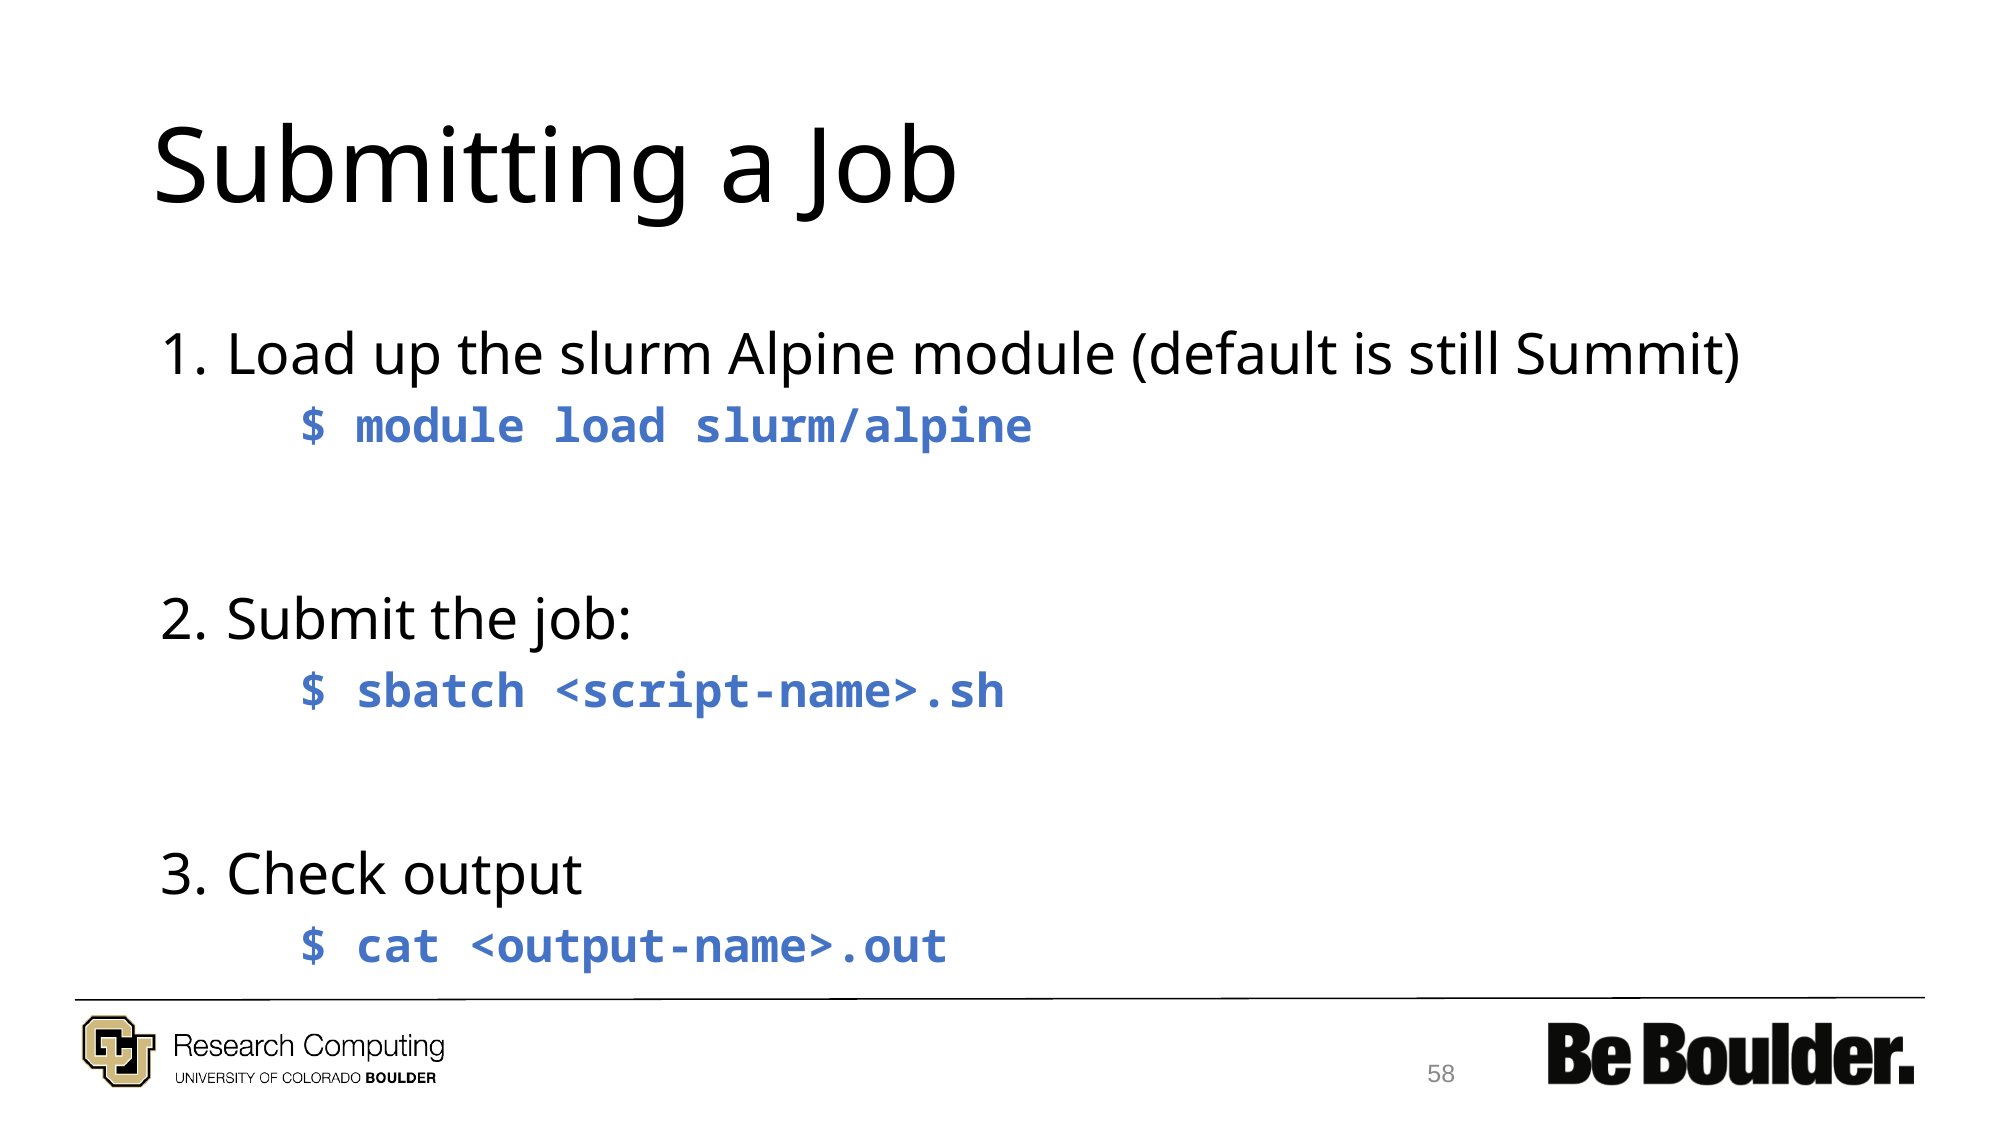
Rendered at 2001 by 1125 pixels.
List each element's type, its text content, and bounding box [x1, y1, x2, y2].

title Submitting a Job [137, 59, 1863, 278]
picture [81, 1015, 444, 1088]
picture [1524, 1015, 1938, 1088]
slide_number ‹#› [1412, 1042, 1525, 1103]
list Load up the slurm Alpine module (default is still Summit) $ module load slurm/alpine Submit the job: $ sbatch <script-name>.sh Check output $ cat <output-name>.out [137, 299, 1863, 983]
